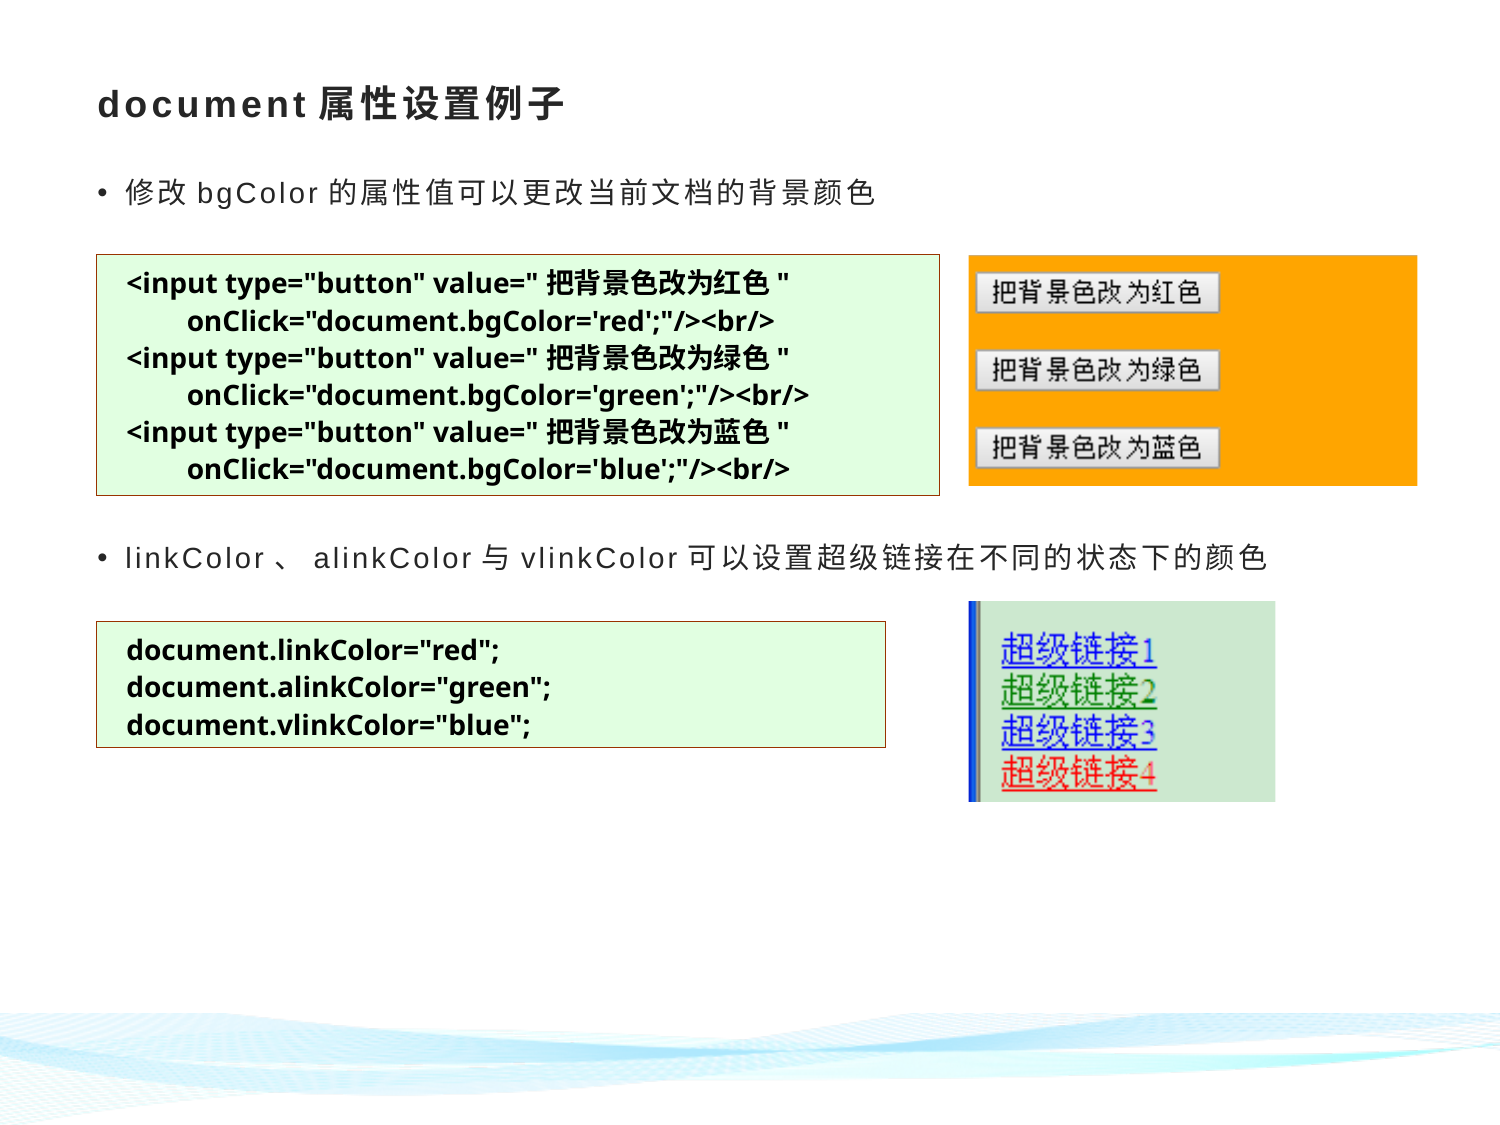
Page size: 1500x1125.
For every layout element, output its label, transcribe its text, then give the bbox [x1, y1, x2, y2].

text_box <input type="button" value="把背景色改为红色" onClick="document.bgColor='red';"/><br/> <input type="button" value="把背景色改为绿色" onClick="document.bgColor='green';"/><br/> <input type="button" value="把背景色改为蓝色" onClick="document.bgColor='blue';"/><br/> [96, 254, 940, 496]
text_box document.linkColor="red"; document.alinkColor="green"; document.vlinkColor="blue"; [96, 621, 886, 748]
picture [968, 254, 1418, 486]
picture [968, 601, 1276, 802]
picture [0, 1013, 1500, 1125]
title document属性设置例子 [82, 72, 1418, 146]
list 修改bgColor的属性值可以更改当前文档的背景颜色 linkColor、alinkColor与vlinkColor可以设置超级链接在不同的状态下的颜色 [82, 156, 1418, 1041]
